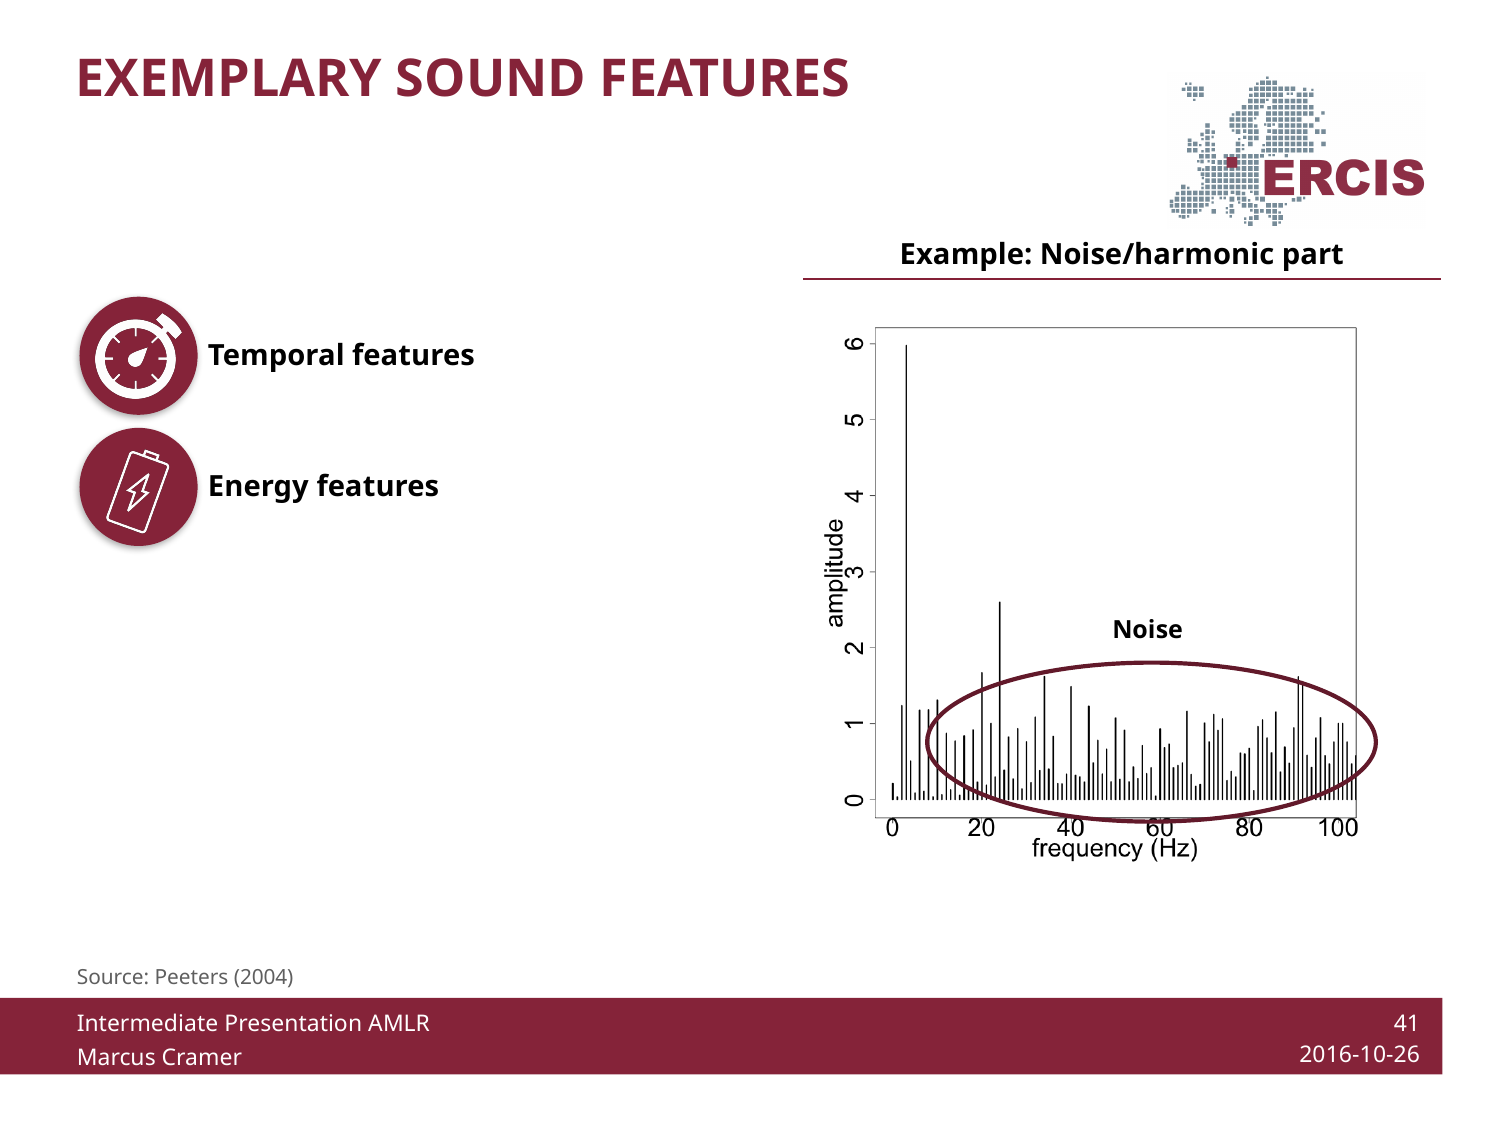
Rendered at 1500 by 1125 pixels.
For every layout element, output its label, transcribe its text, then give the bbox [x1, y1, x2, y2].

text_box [79, 427, 198, 547]
title Exemplary sound features [61, 36, 1128, 116]
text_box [79, 296, 198, 416]
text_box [802, 228, 1442, 280]
picture [814, 306, 1377, 869]
text_box Temporal features [202, 328, 590, 379]
text_box Energy features [202, 460, 590, 510]
list Source: Peeters (2004) [62, 956, 1433, 1000]
picture [1167, 72, 1426, 228]
